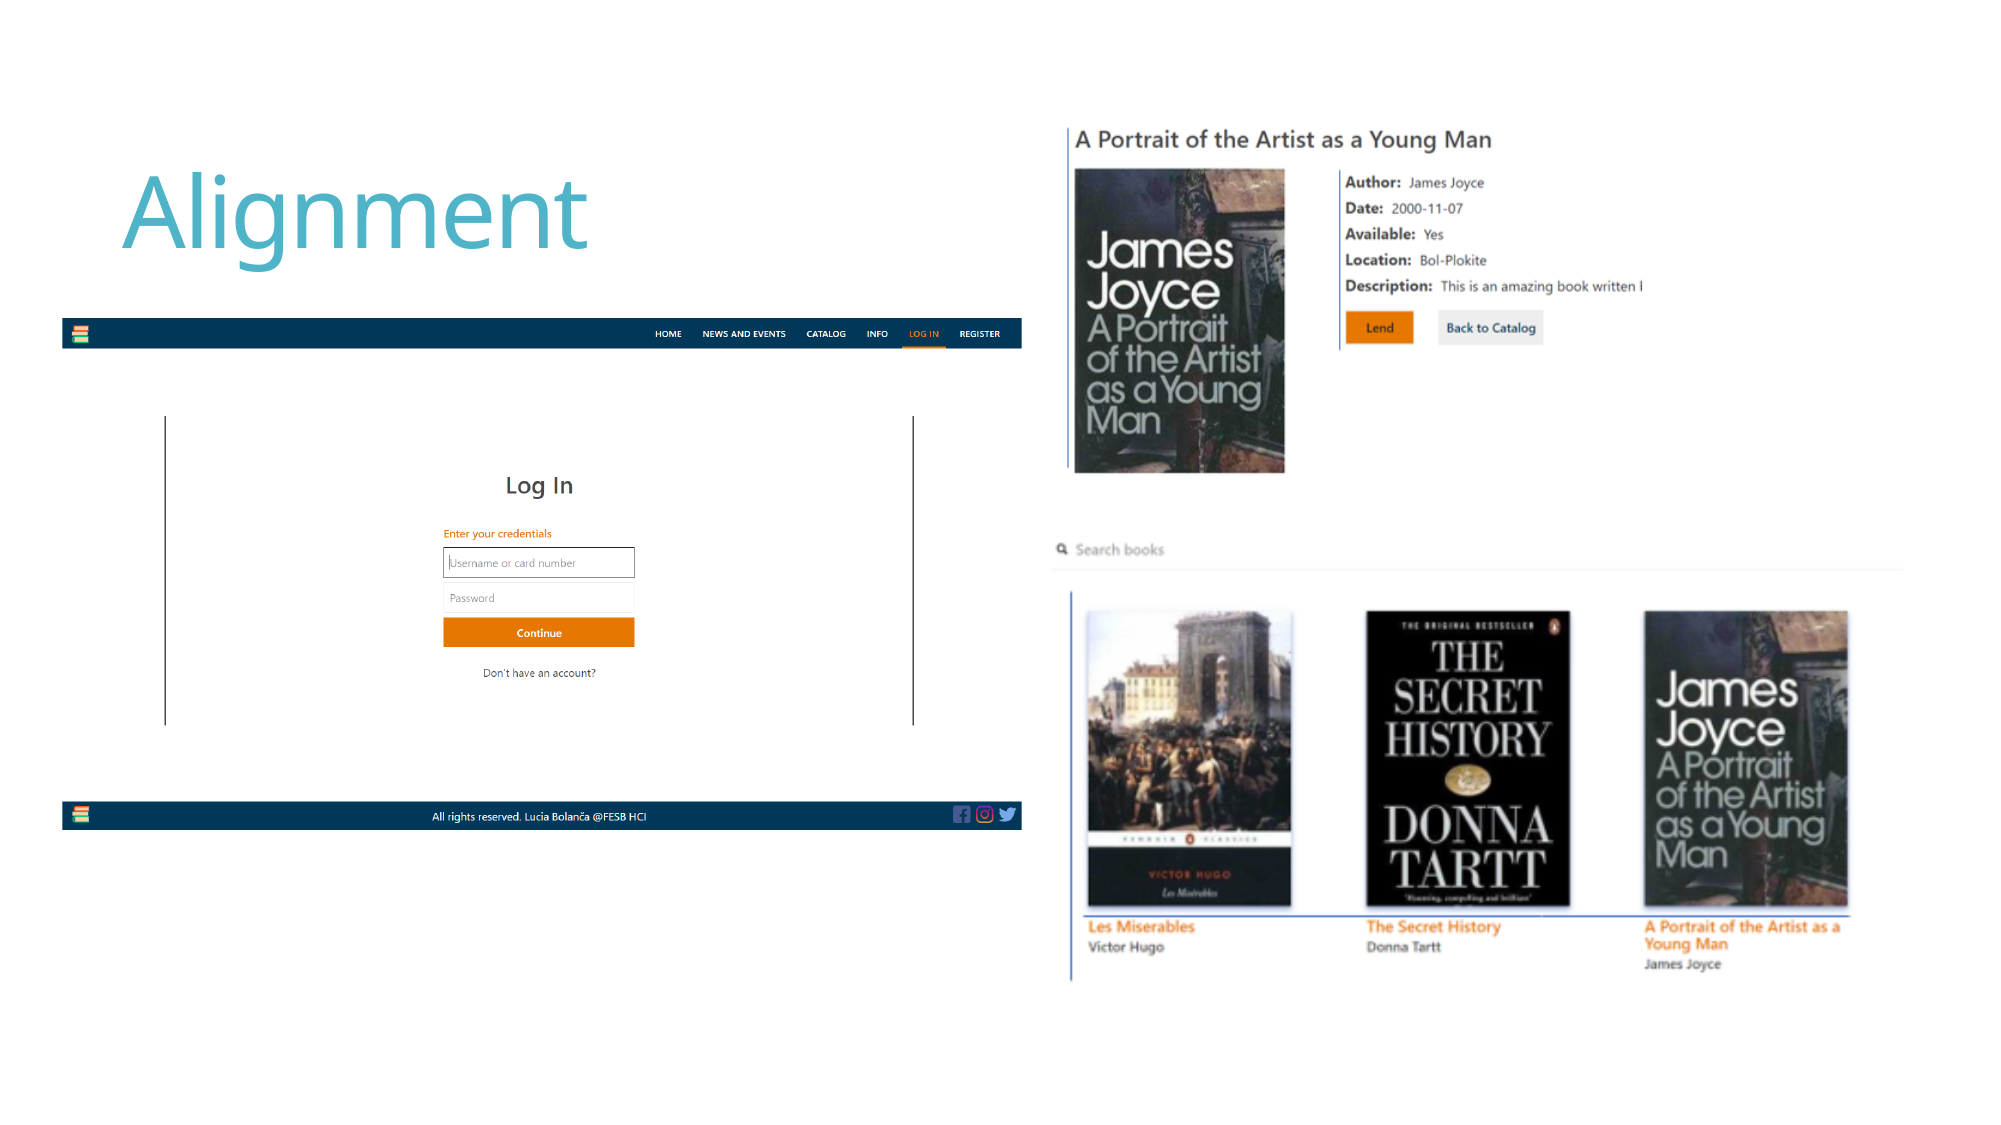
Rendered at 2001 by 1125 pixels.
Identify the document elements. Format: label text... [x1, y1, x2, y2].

picture [62, 106, 1696, 830]
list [1009, 523, 2000, 1019]
title Alignment [107, 81, 1875, 354]
